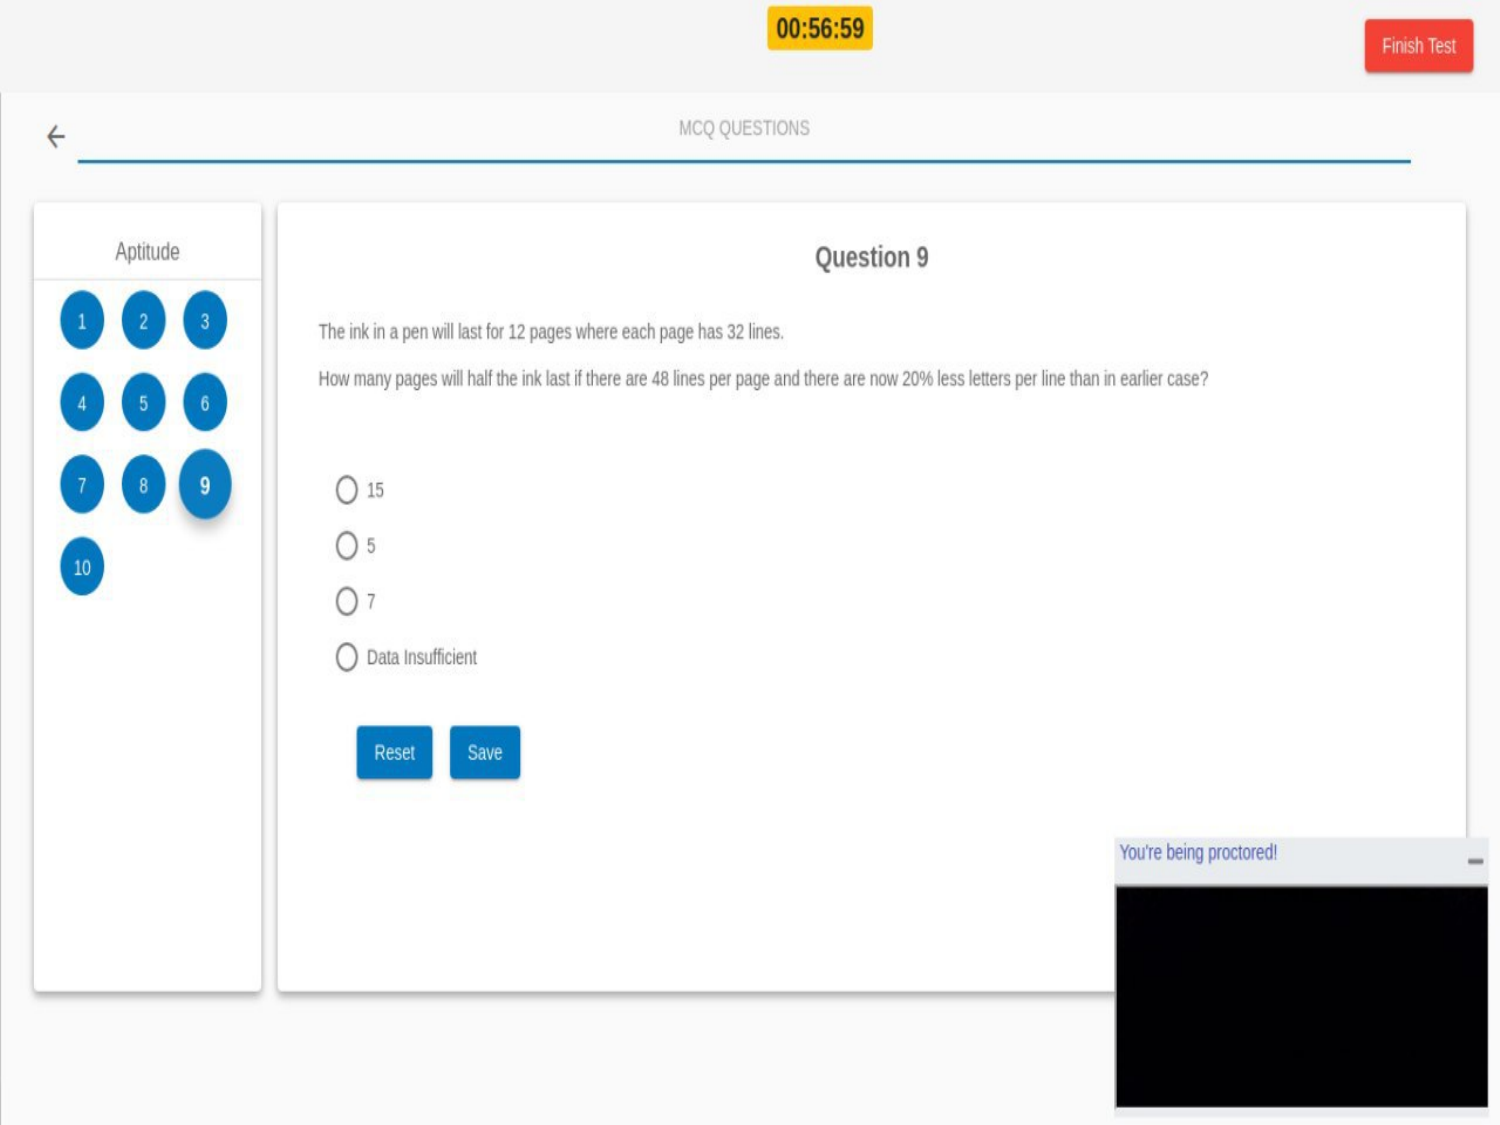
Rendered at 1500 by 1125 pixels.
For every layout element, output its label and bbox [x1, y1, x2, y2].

list [0, 0, 1500, 1125]
